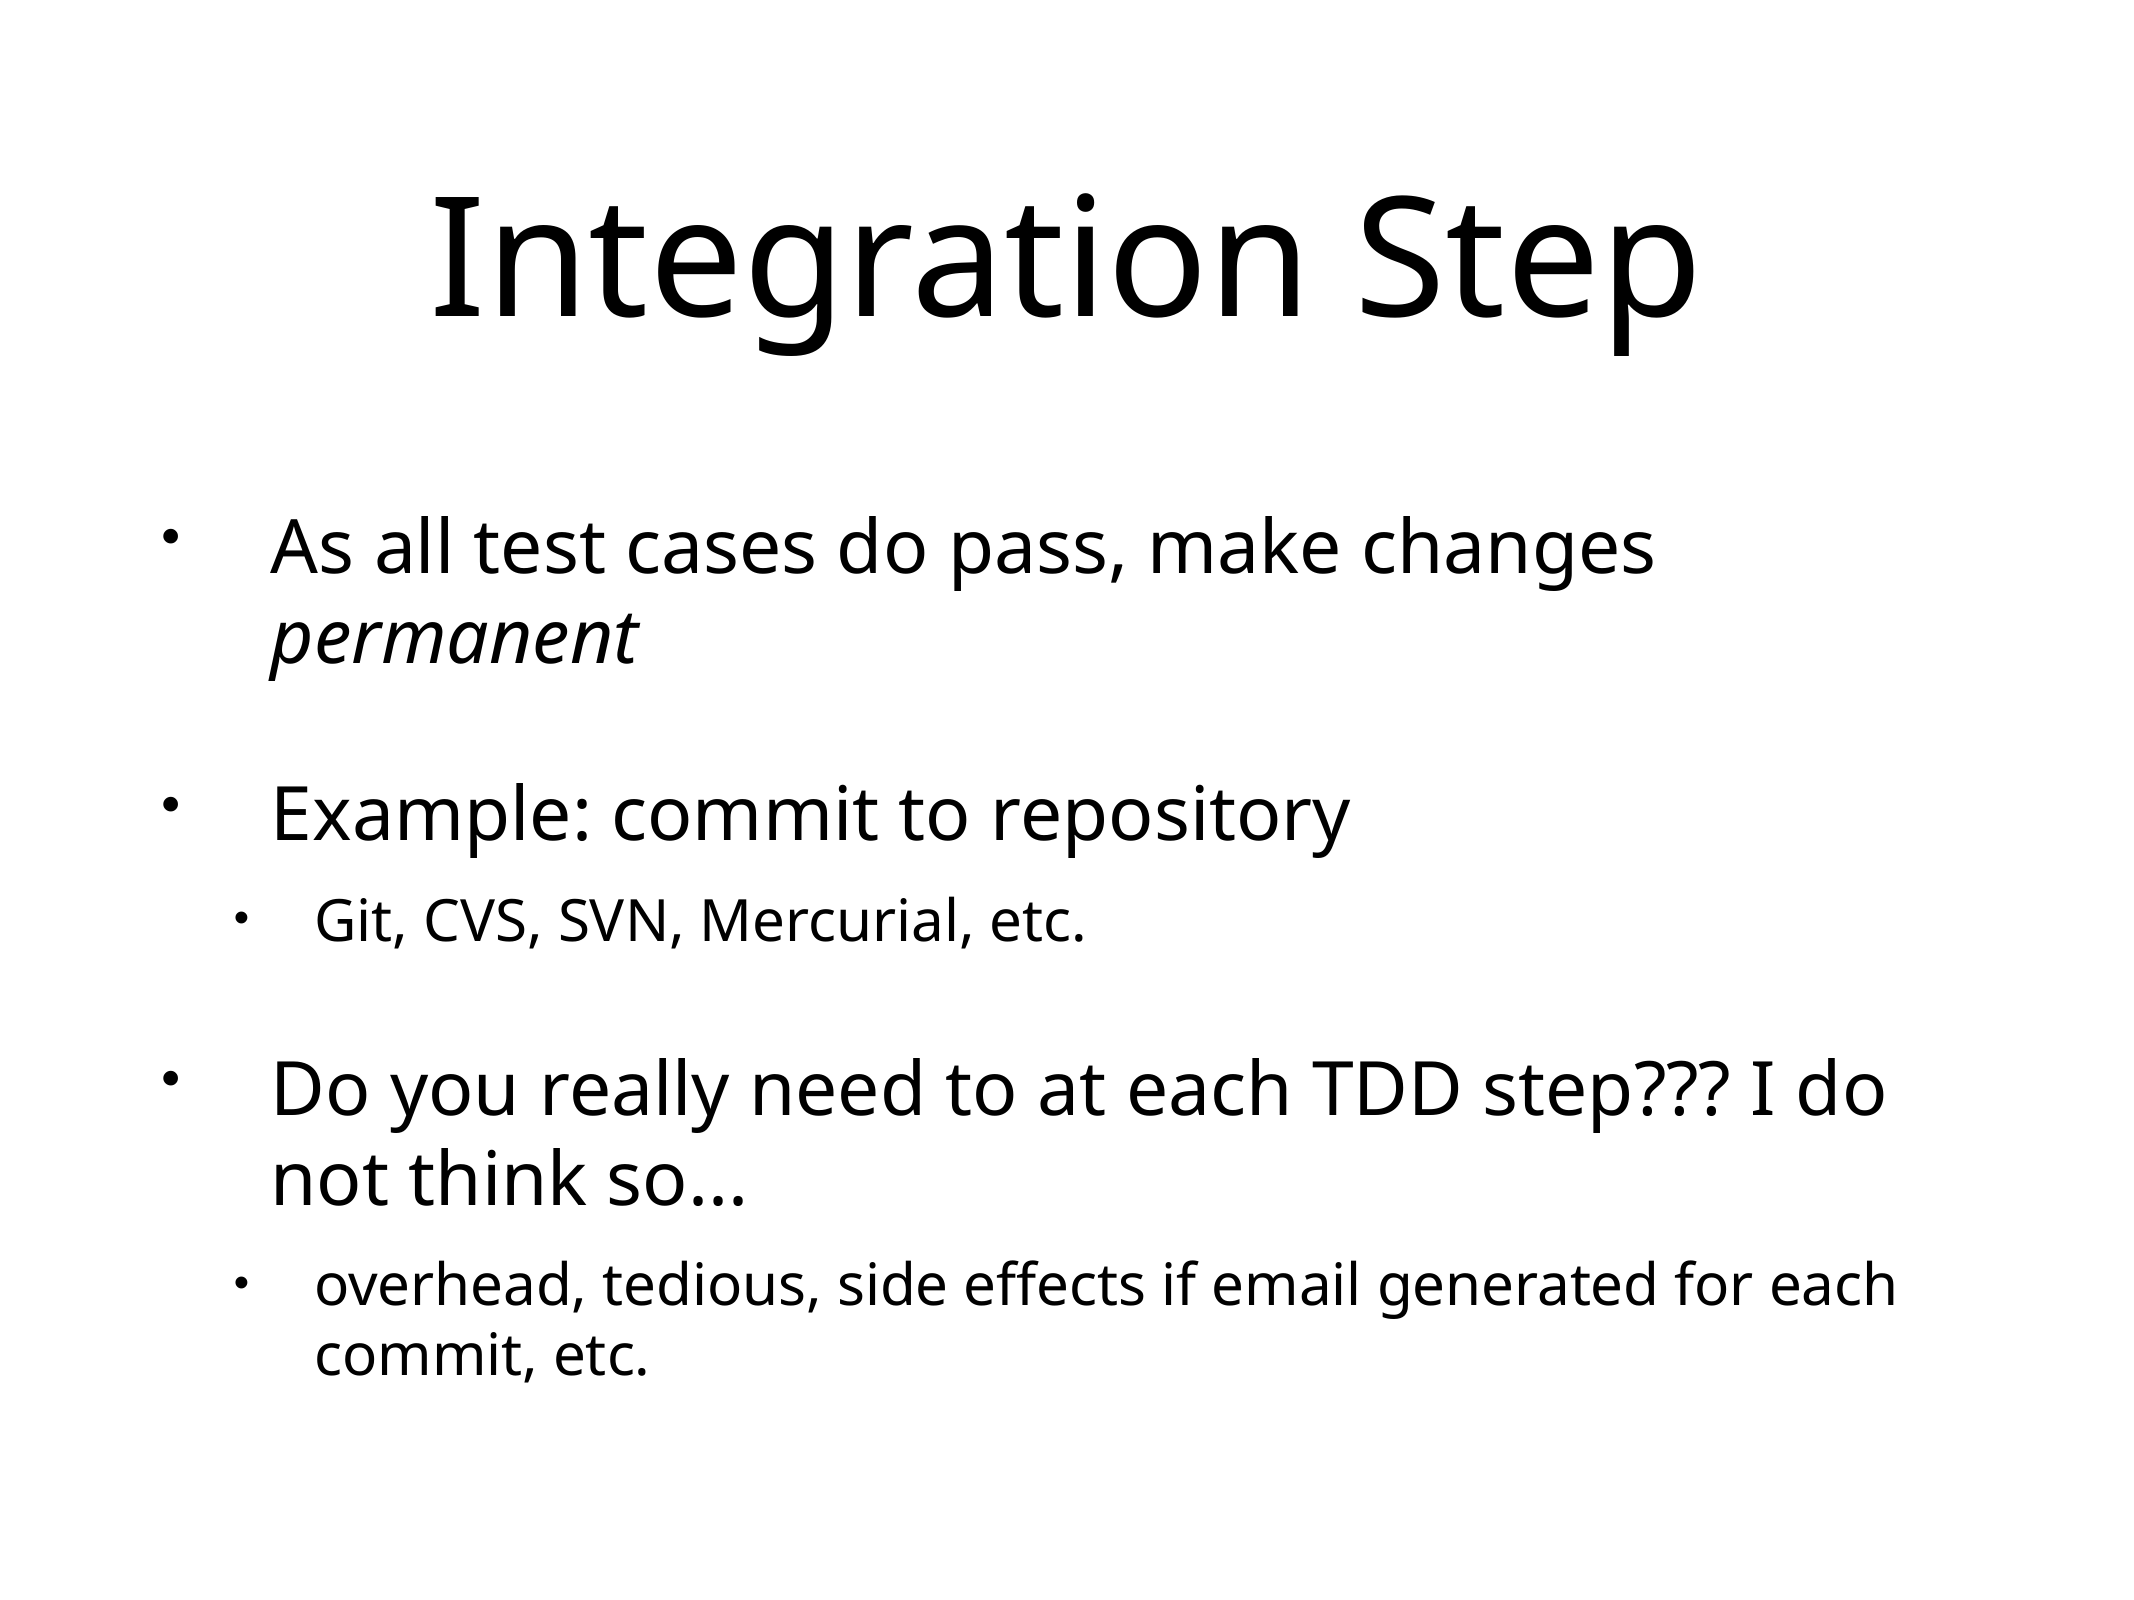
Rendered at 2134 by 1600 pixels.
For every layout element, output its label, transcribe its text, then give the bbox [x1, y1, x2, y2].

list As all test cases do pass, make changes permanent Example: commit to repository Git, CVS, SVN, Mercurial, etc. Do you really need to at each TDD step??? I do not think so... overhead, tedious, side effects if email generated for each commit, etc. [27, 426, 1978, 1459]
title Integration Step [155, 72, 1978, 426]
